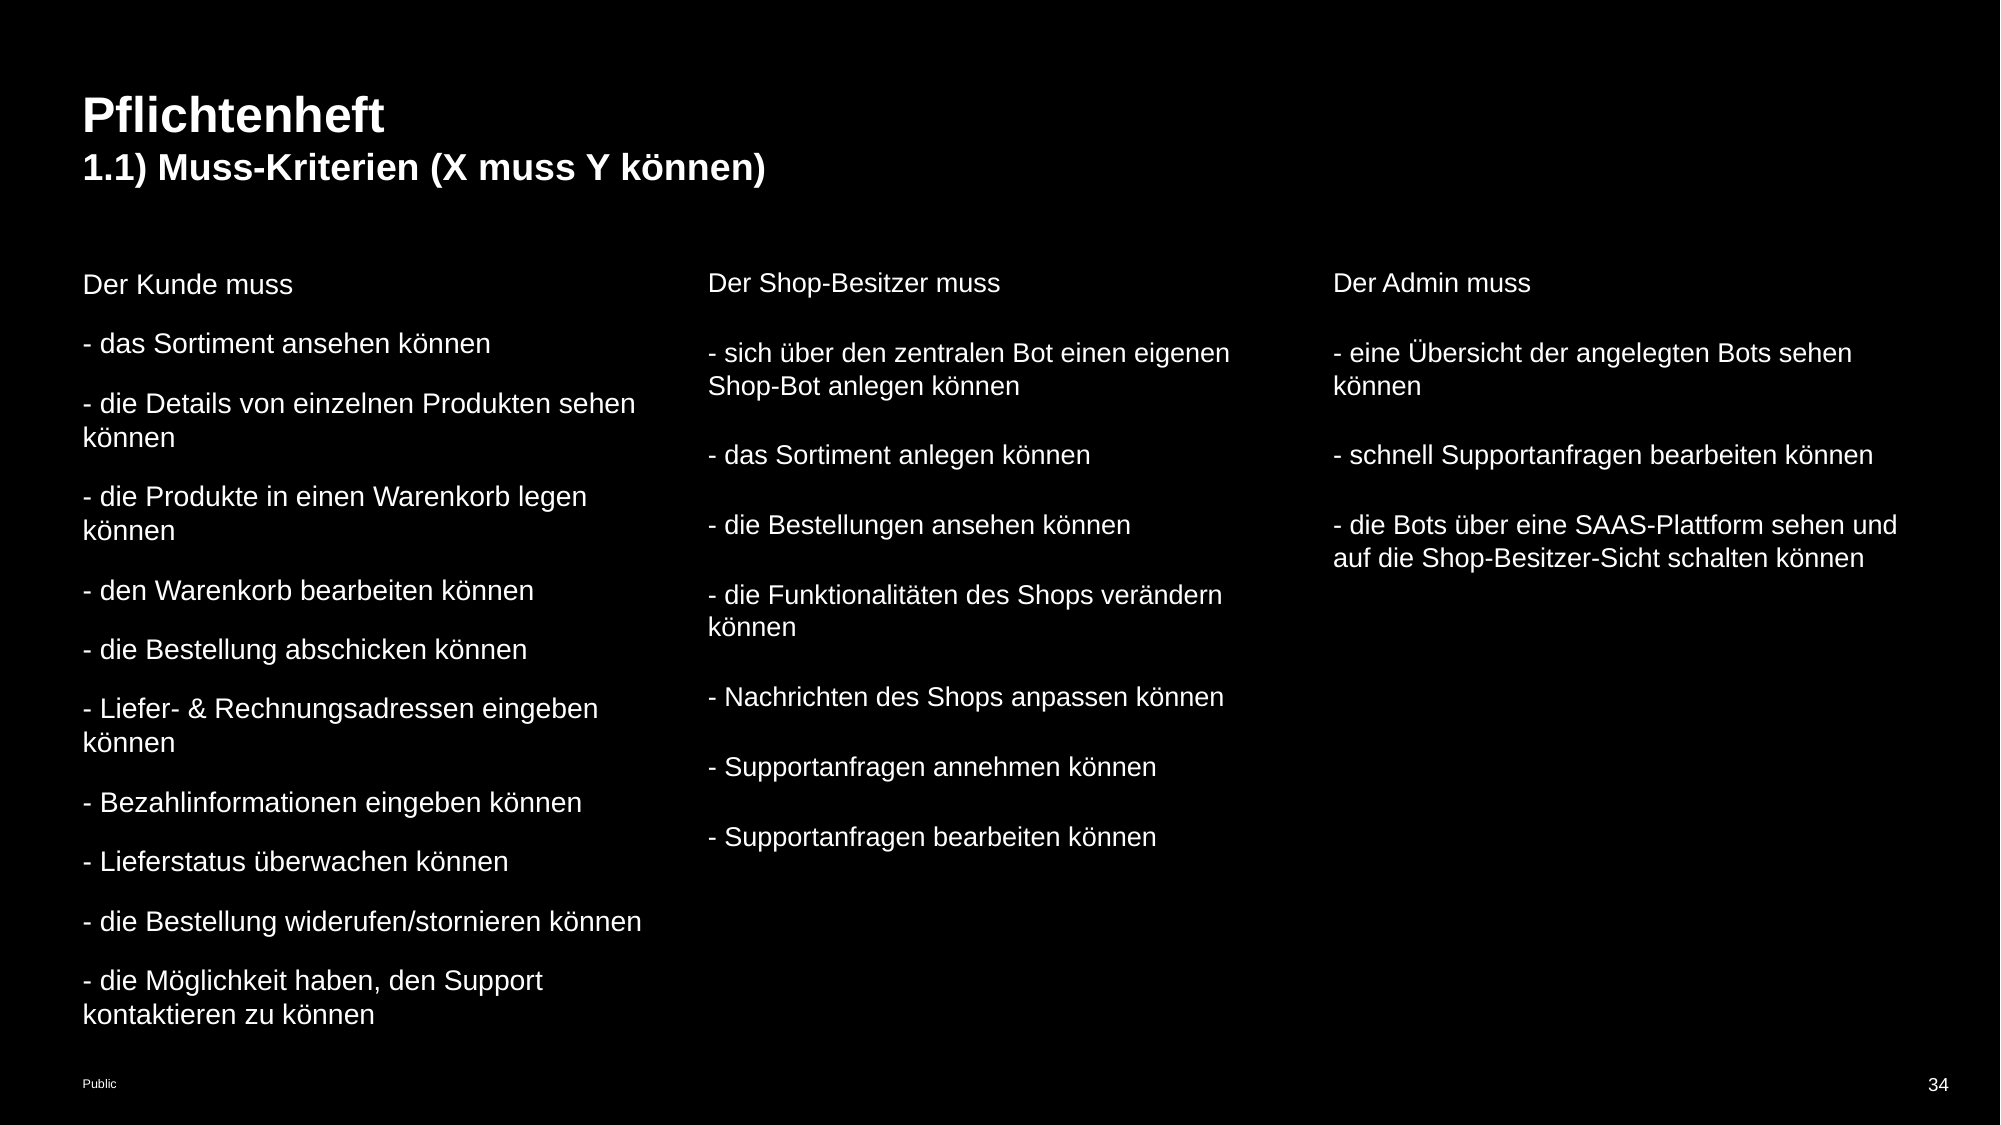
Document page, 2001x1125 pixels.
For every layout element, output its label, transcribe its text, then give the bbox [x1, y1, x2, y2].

title Pflichtenheft [82, 82, 1918, 143]
list Der Kunde muss - das Sortiment ansehen können - die Details von einzelnen Produkten sehen können - die Produkte in einen Warenkorb legen können - den Warenkorb bearbeiten können - die Bestellung abschicken können - Liefer- & Rechnungsadressen eingeben können - Bezahlinformationen eingeben können - Lieferstatus überwachen können - die Bestellung widerufen/stornieren können - die Möglichkeit haben, den Support kontaktieren zu können [82, 265, 668, 1040]
text_box 1.1) Muss-Kriterien (X muss Y können) [82, 143, 1918, 189]
list Der Shop-Besitzer muss - sich über den zentralen Bot einen eigenen Shop-Bot anlegen können - das Sortiment anlegen können - die Bestellungen ansehen können - die Funktionalitäten des Shops verändern können - Nachrichten des Shops anpassen können - Supportanfragen annehmen können - Supportanfragen bearbeiten können [707, 265, 1293, 1040]
list Der Admin muss - eine Übersicht der angelegten Bots sehen können - schnell Supportanfragen bearbeiten können - die Bots über eine SAAS-Plattform sehen und auf die Shop-Besitzer-Sicht schalten können [1333, 265, 1918, 1040]
